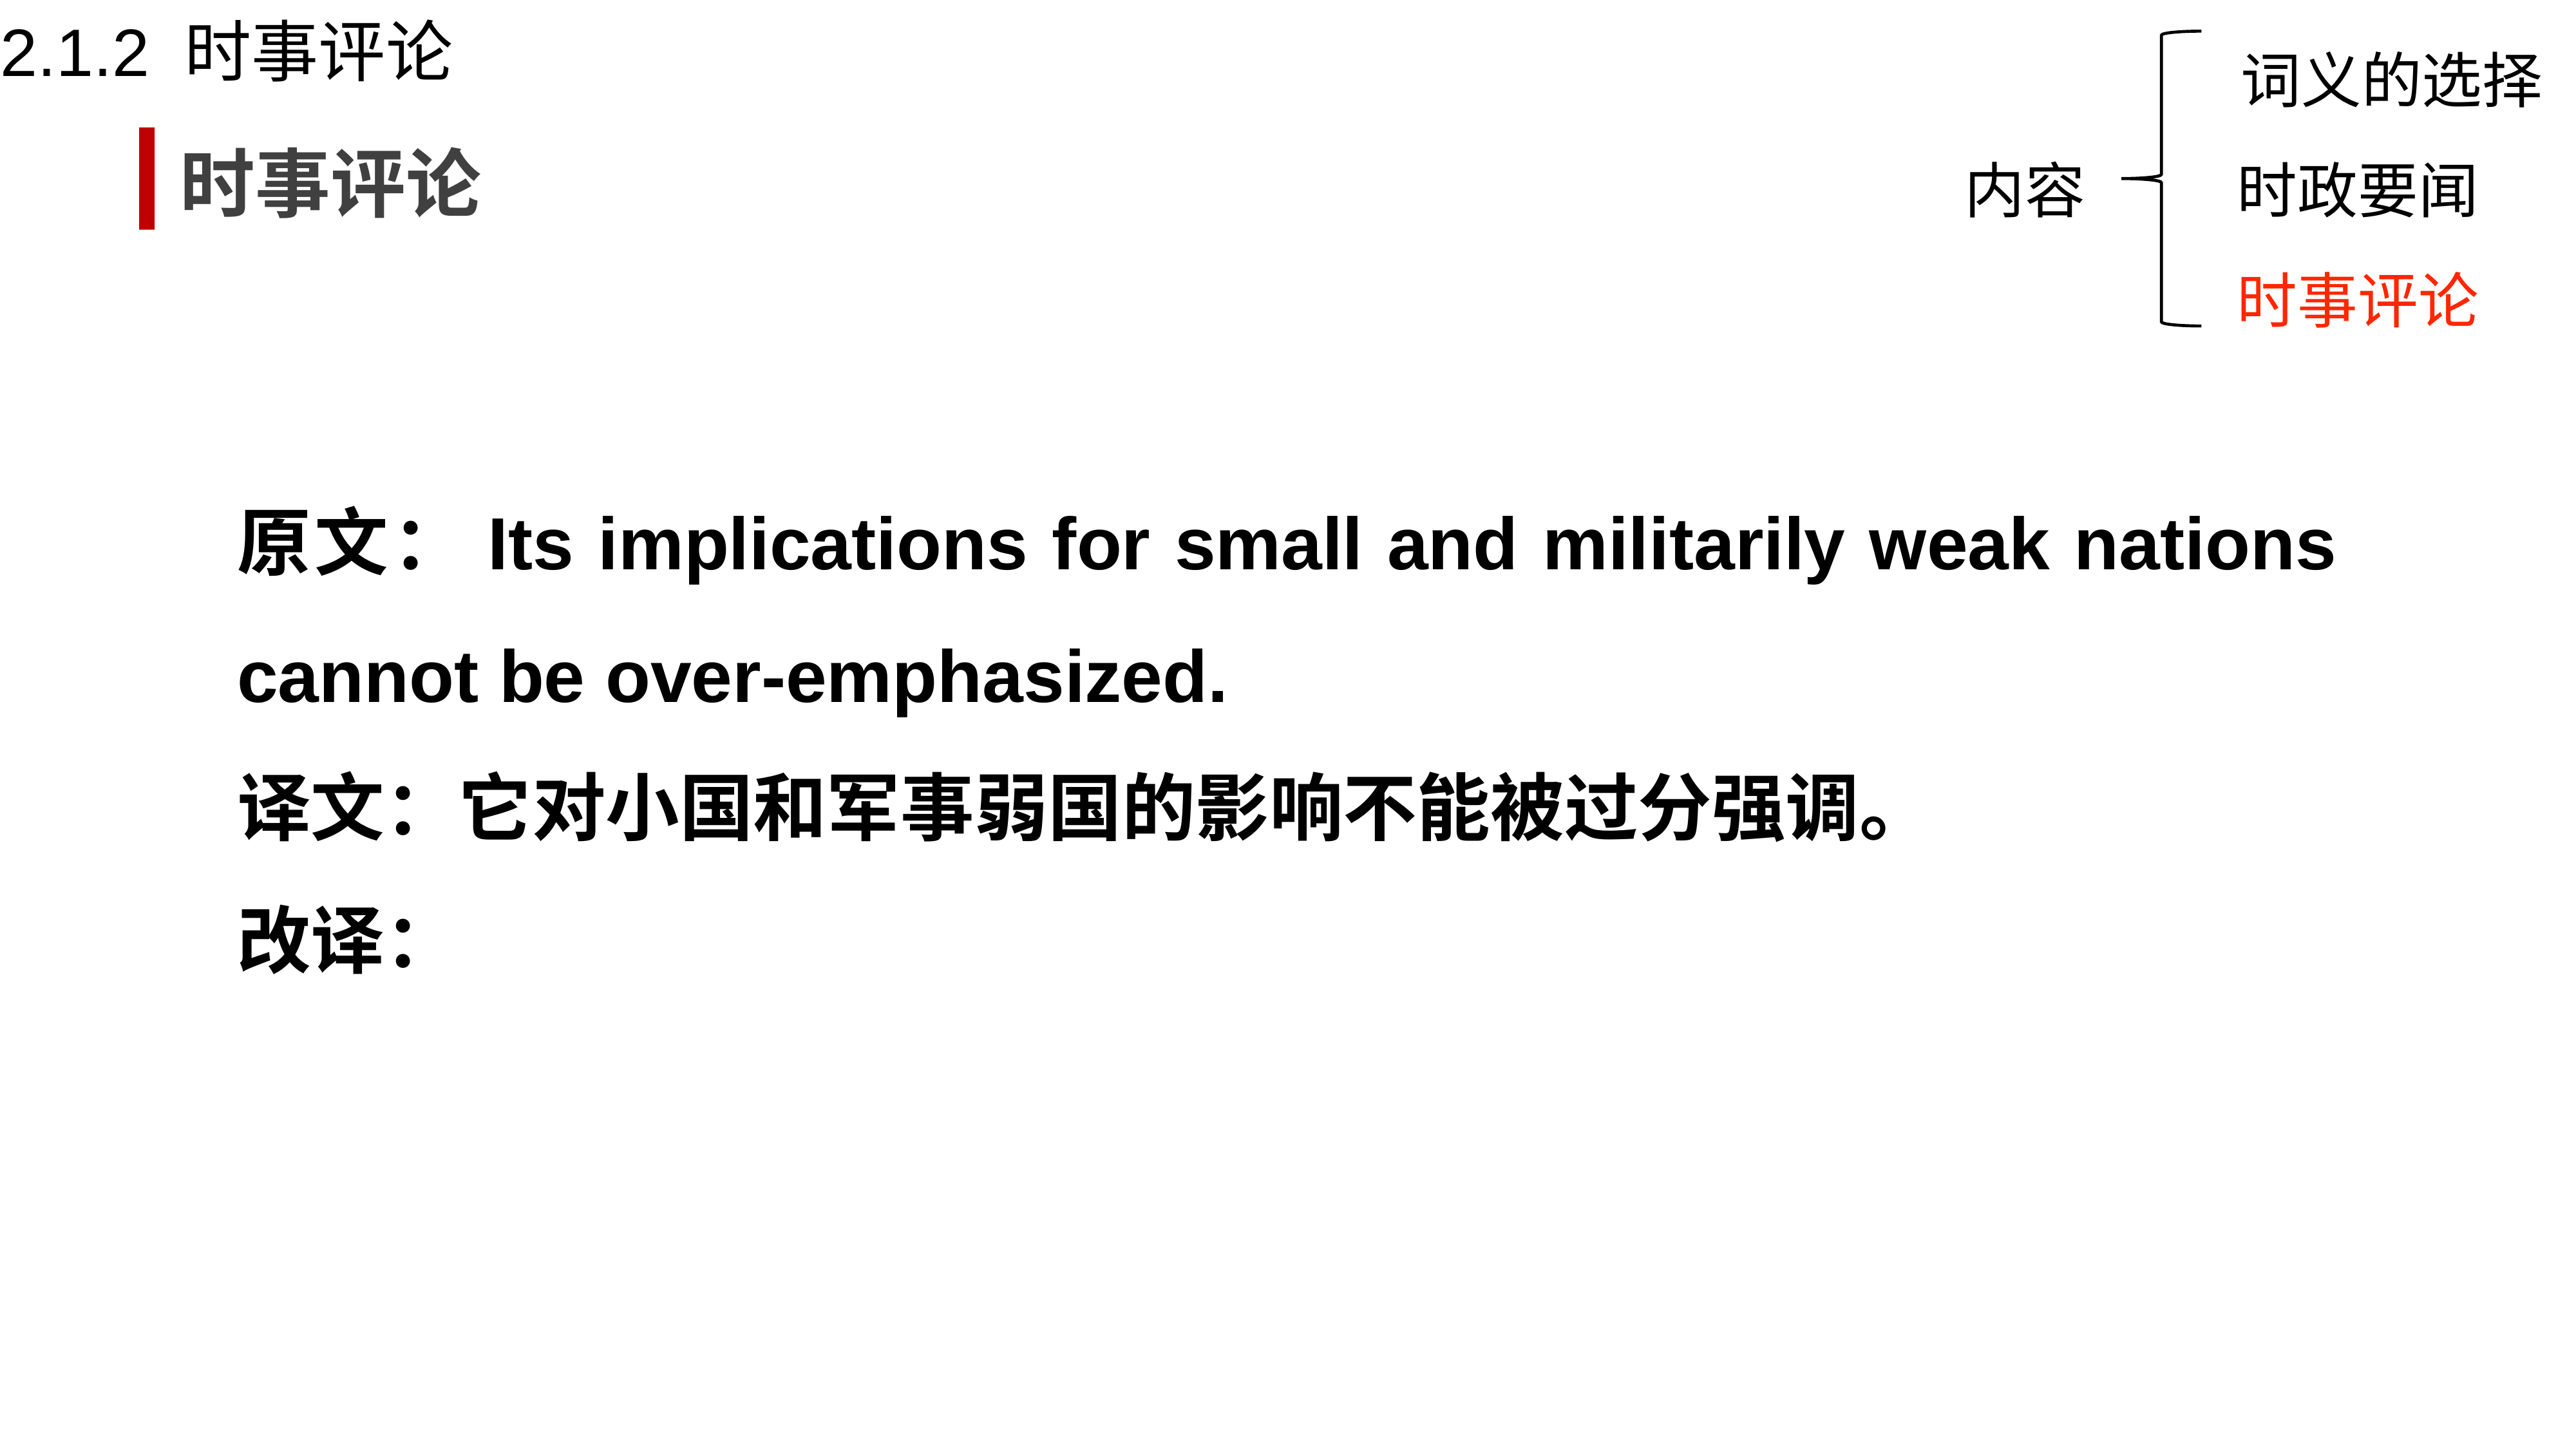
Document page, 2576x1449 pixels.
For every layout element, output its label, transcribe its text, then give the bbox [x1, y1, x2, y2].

text_box 原文：Its implications for small and militarily weak nations cannot be over-emphasized. 译文：它对小国和军事弱国的影响不能被过分强调。 改译： [231, 446, 2344, 989]
text_box 时政要闻 [2231, 147, 2485, 231]
text_box 词义的选择 [2235, 37, 2548, 120]
text_box 2.1.2 时事评论 [0, 4, 459, 95]
text_box [139, 127, 155, 230]
text_box [2121, 31, 2202, 327]
text_box 时事评论 [2231, 257, 2485, 341]
text_box 内容 [1959, 147, 2091, 231]
text_box 时事评论 [171, 126, 1819, 236]
